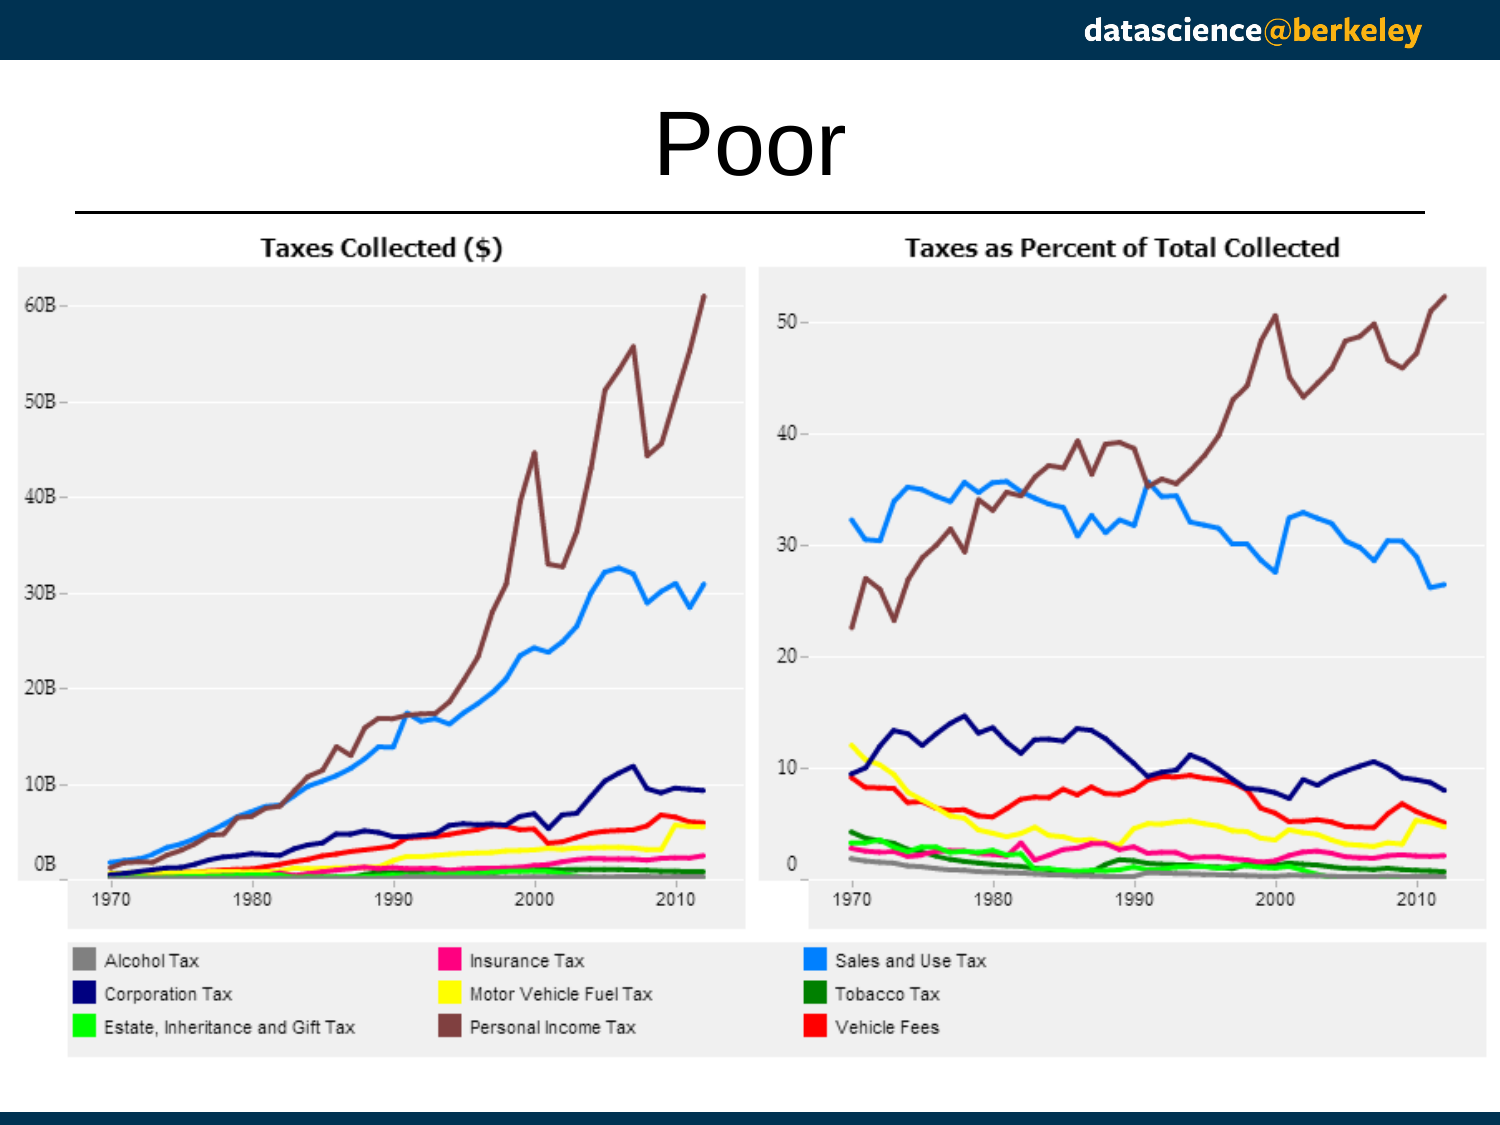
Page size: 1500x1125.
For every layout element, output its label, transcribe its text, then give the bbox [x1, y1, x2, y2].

picture [1079, 10, 1431, 52]
title Poor [75, 45, 1425, 223]
picture [0, 224, 1500, 1070]
